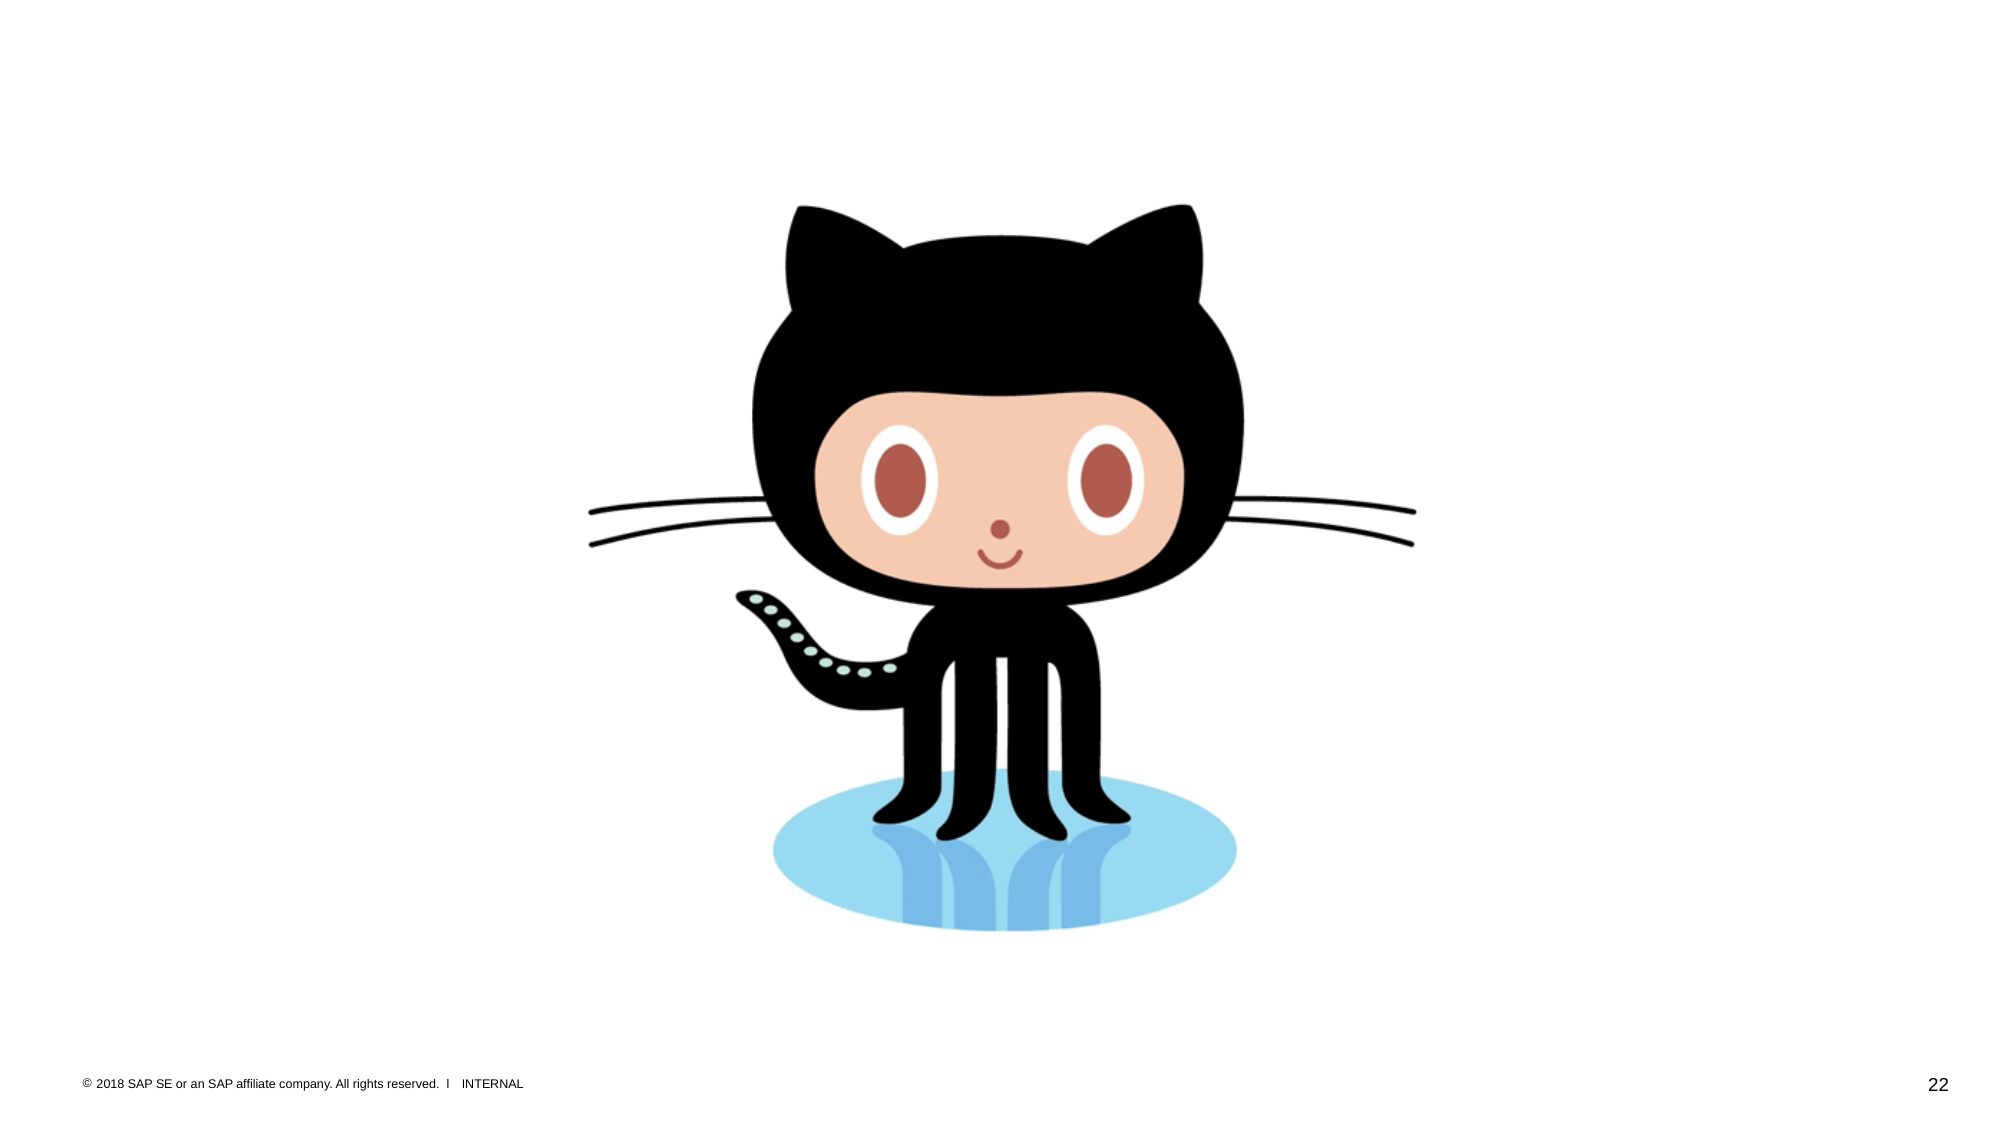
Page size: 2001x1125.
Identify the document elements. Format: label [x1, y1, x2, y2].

picture [426, 132, 1574, 993]
